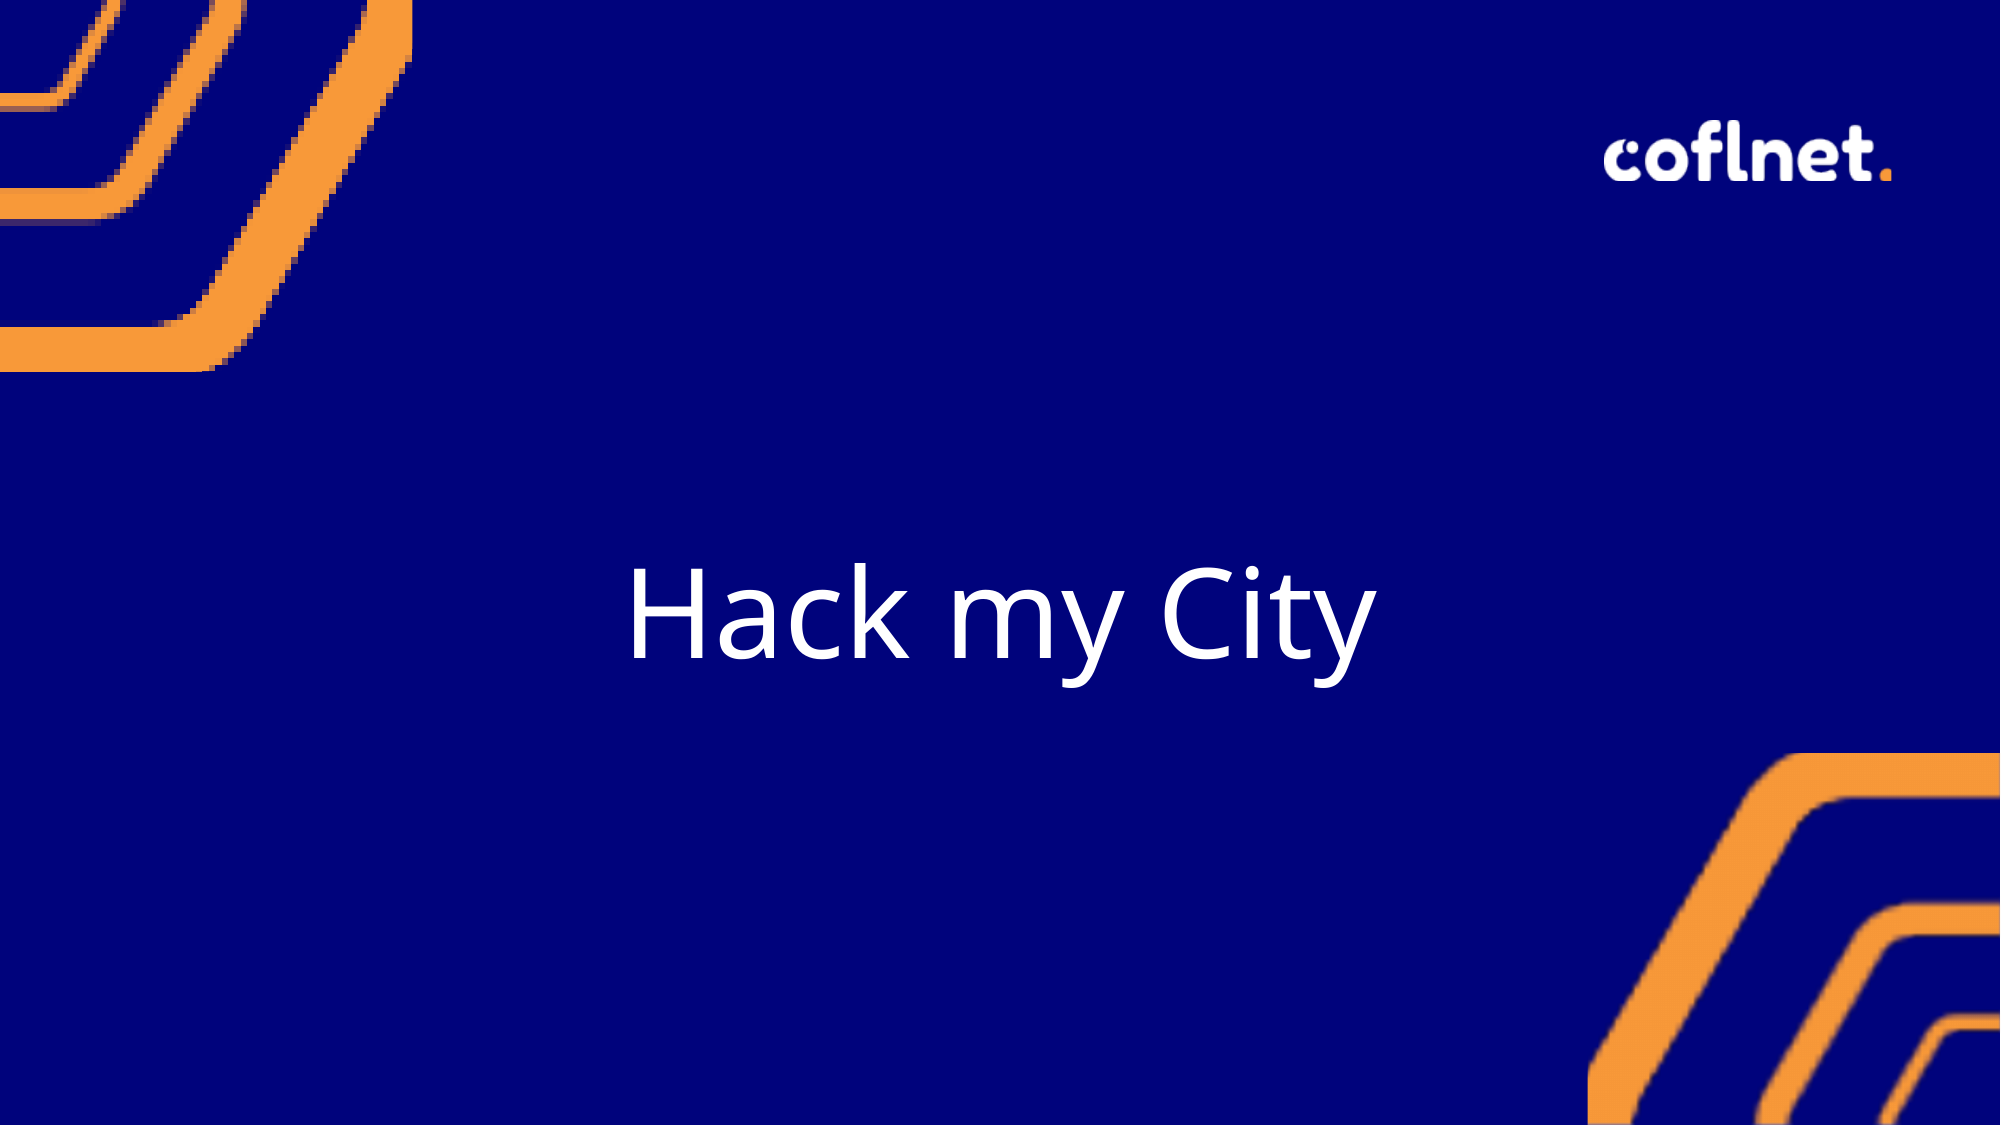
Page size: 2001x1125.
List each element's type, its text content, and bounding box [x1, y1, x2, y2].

title Hack my City [249, 301, 1750, 693]
